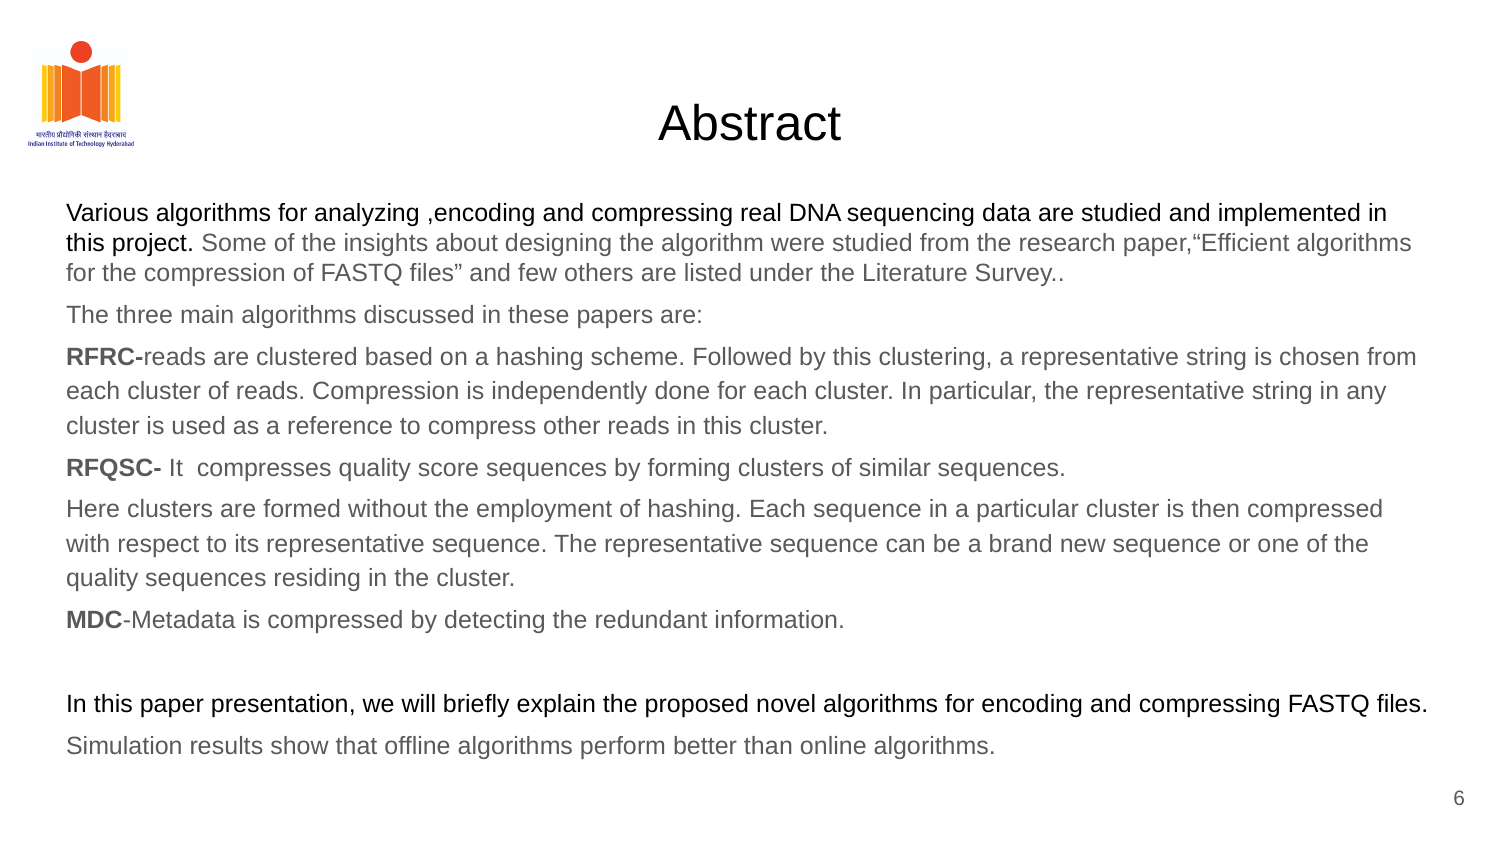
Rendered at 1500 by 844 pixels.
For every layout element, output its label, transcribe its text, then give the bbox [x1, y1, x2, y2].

list Various algorithms for analyzing ,encoding and compressing real DNA sequencing data are studied and implemented in this project. Some of the insights about designing the algorithm were studied from the research paper,“Efficient algorithms for the compression of FASTQ files” and few others are listed under the Literature Survey.. The three main algorithms discussed in these papers are: RFRC-reads are clustered based on a hashing scheme. Followed by this clustering, a representative string is chosen from each cluster of reads. Compression is independently done for each cluster. In particular, the representative string in any cluster is used as a reference to compress other reads in this cluster. RFQSC- It compresses quality score sequences by forming clusters of similar sequences. Here clusters are formed without the employment of hashing. Each sequence in a particular cluster is then compressed with respect to its representative sequence. The representative sequence can be a brand new sequence or one of the quality sequences residing in the cluster. MDC-Metadata is compressed by detecting the redundant information. In this paper presentation, we will briefly explain the proposed novel algorithms for encoding and compressing FASTQ files. Simulation results show that offline algorithms perform better than online algorithms. [51, 189, 1449, 750]
picture [28, 41, 135, 148]
slide_number ‹#› [1389, 764, 1480, 830]
title Abstract [51, 72, 1449, 167]
